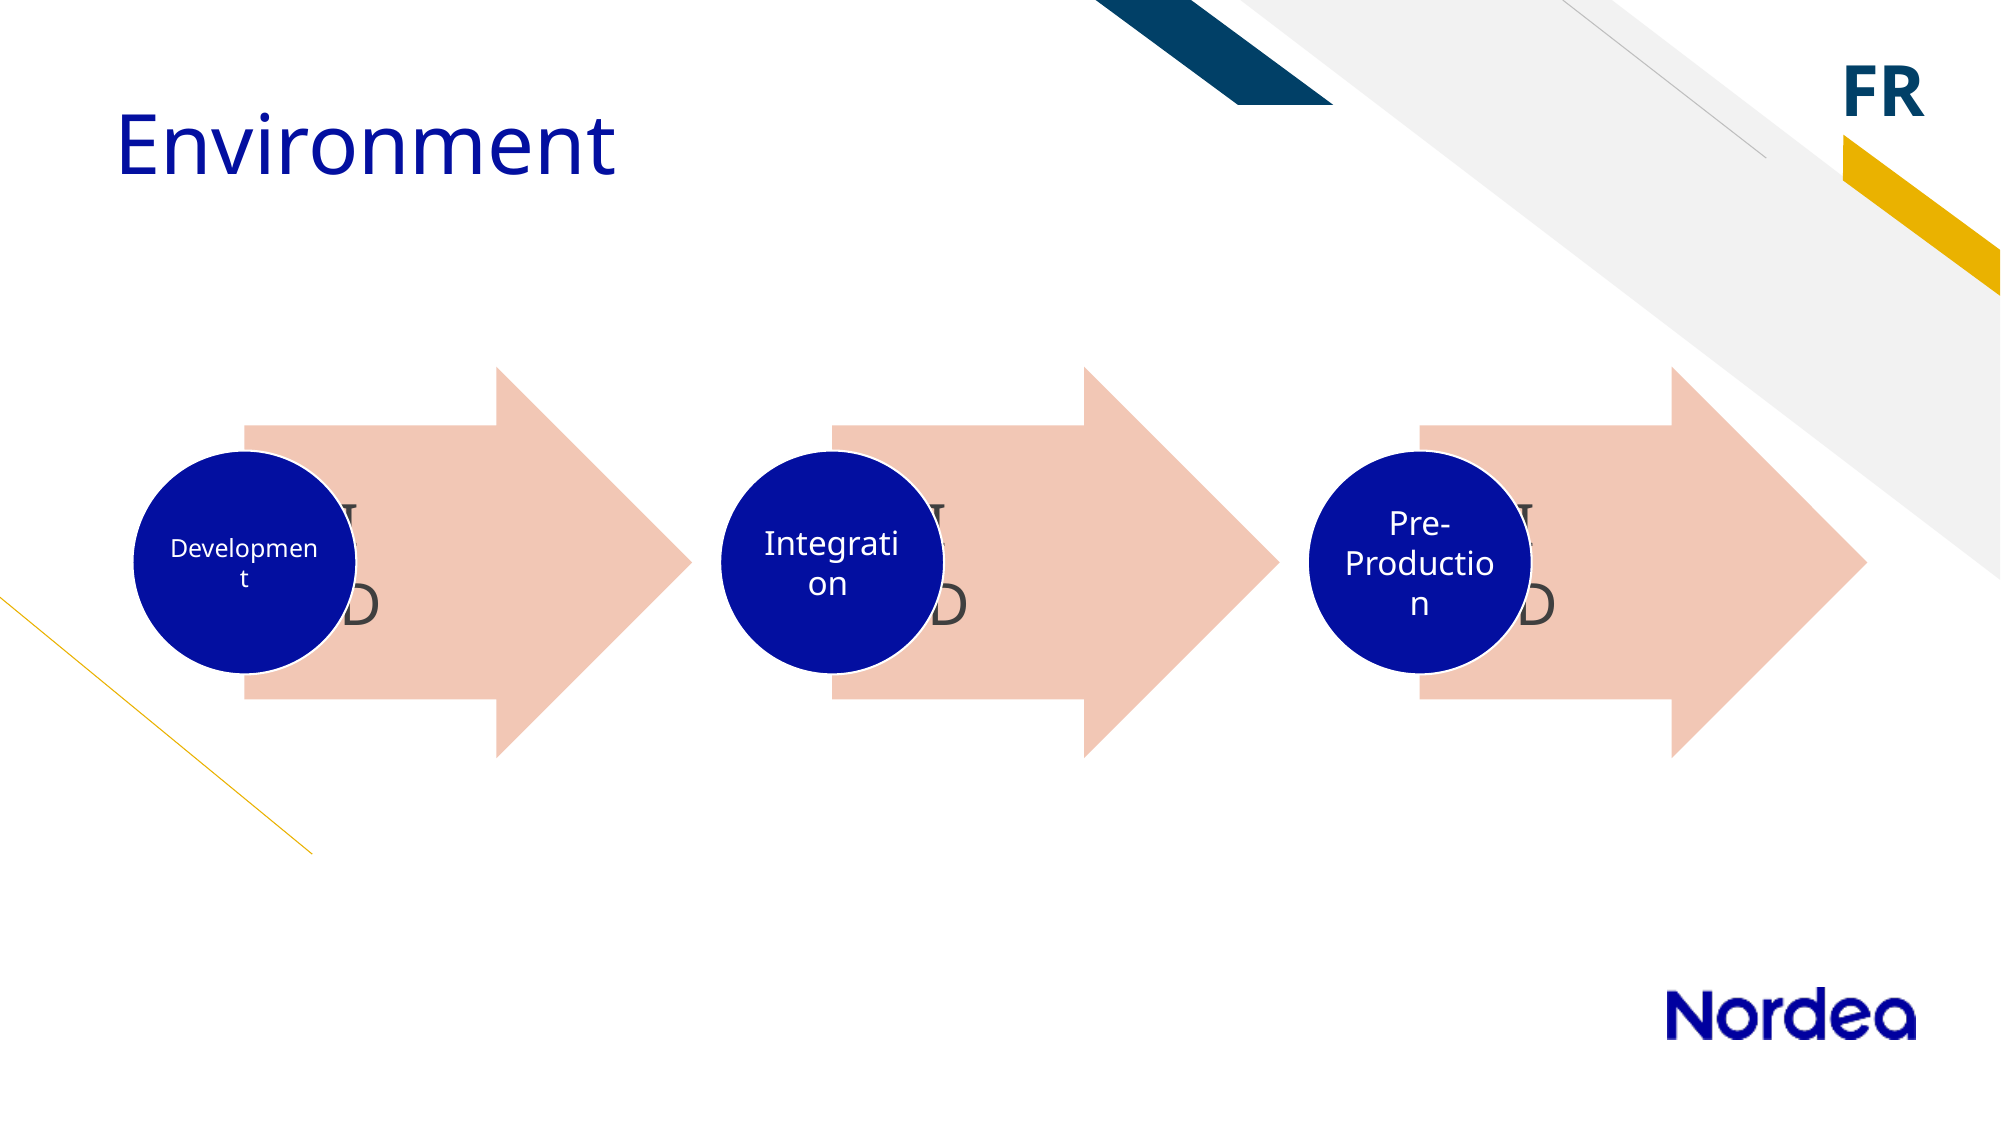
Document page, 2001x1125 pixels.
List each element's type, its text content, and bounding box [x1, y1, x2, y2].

picture [1666, 987, 1916, 1040]
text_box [131, 197, 1869, 928]
text_box Environment [99, 93, 2000, 199]
